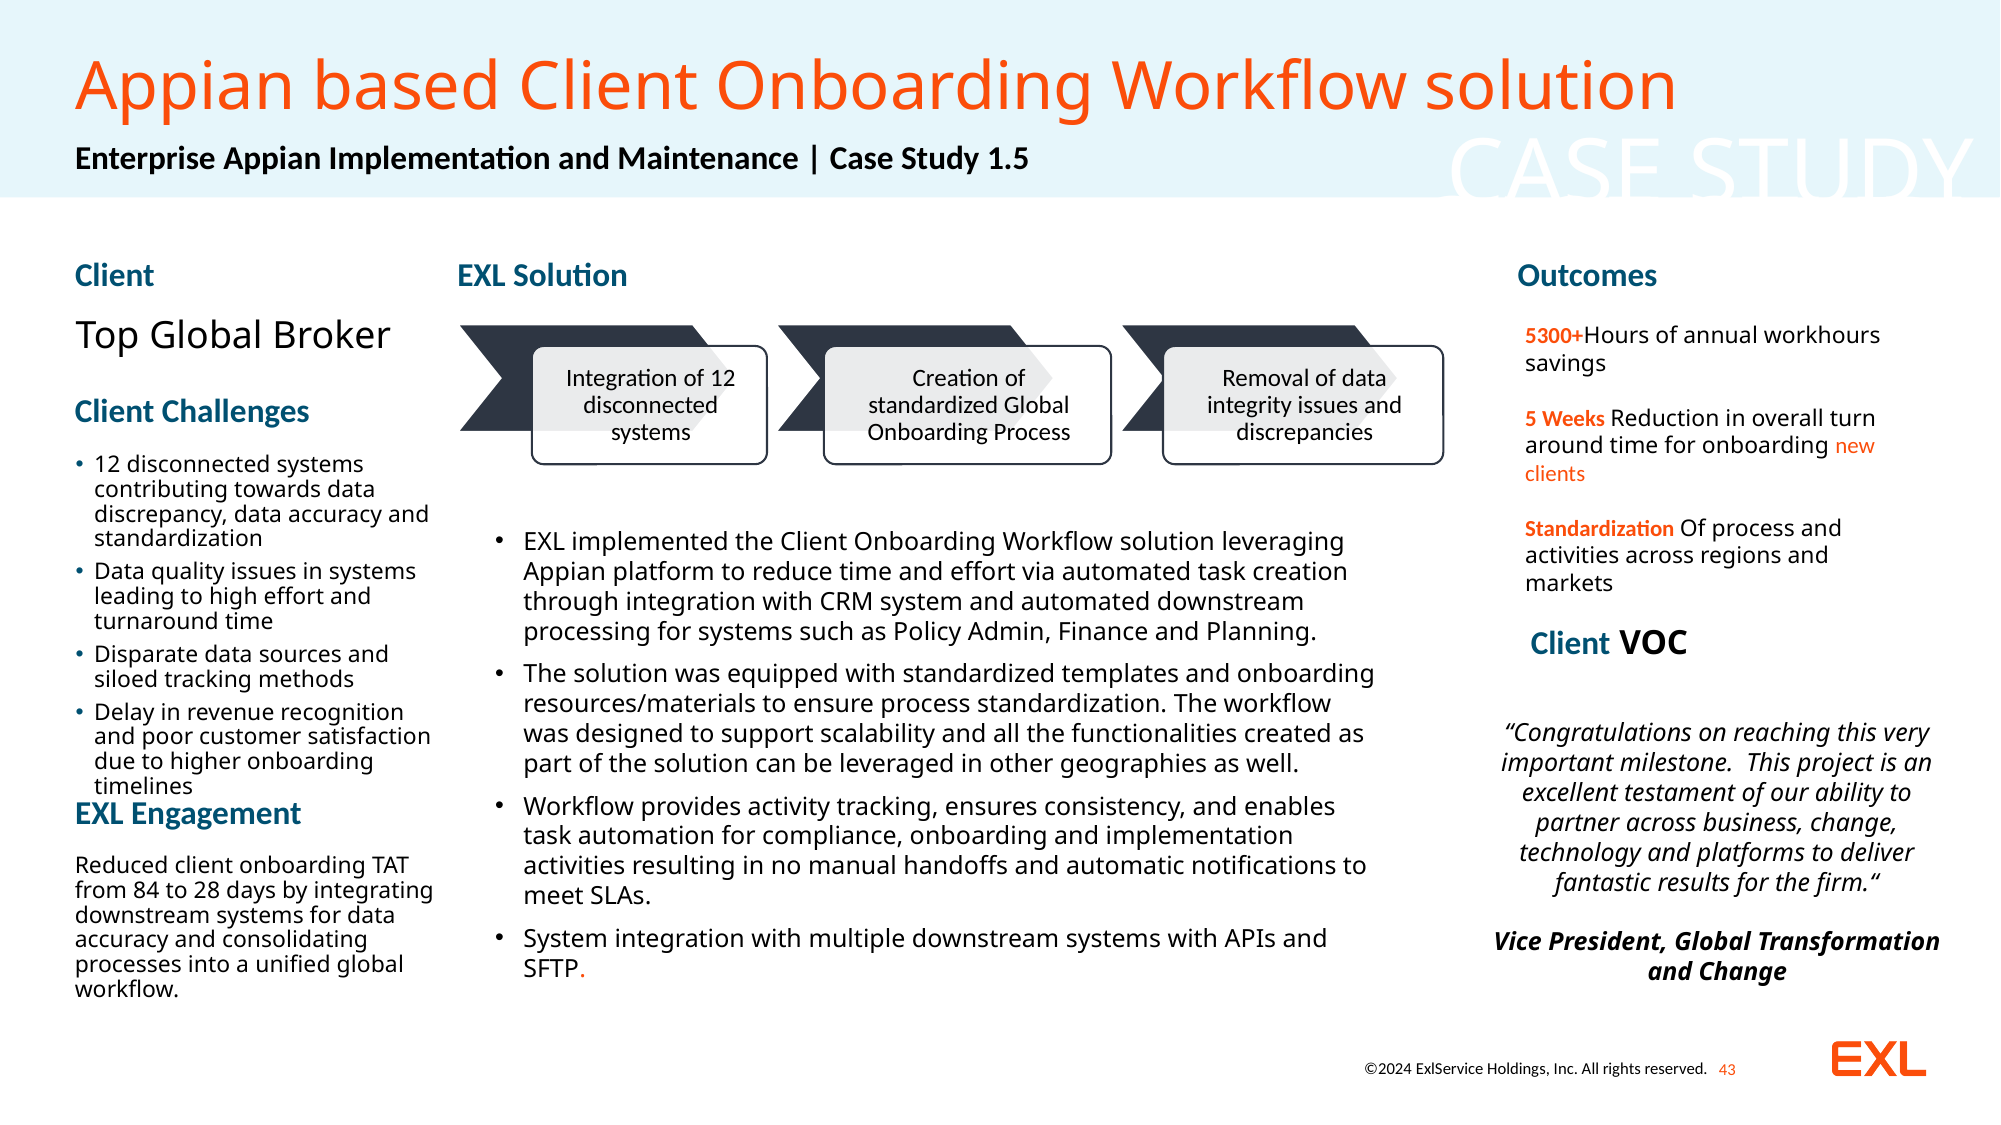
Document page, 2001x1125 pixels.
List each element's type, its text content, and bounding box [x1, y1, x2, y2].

text_box “Congratulations on reaching this very important milestone. This project is an excellent testament of our ability to partner across business, change, technology and platforms to deliver fantastic results for the firm.“ Vice President, Global Transformation and Change [1463, 650, 1971, 992]
text_box EXL implemented the Client Onboarding Workflow solution leveraging Appian platform to reduce time and effort via automated task creation through integration with CRM system and automated downstream processing for systems such as Policy Admin, Finance and Planning. The solution was equipped with standardized templates and onboarding resources/materials to ensure process standardization. The workflow was designed to support scalability and all the functionalities created as part of the solution can be leveraged in other geographies as well. Workflow provides activity tracking, ensures consistency, and enables task automation for compliance, onboarding and implementation activities resulting in no manual handoffs and automatic notifications to meet SLAs. System integration with multiple downstream systems with APIs and SFTP. [480, 517, 1392, 990]
list Appian based Client Onboarding Workflow solution [75, 51, 1966, 144]
text_box 5300+Hours of annual workhours savings 5 Weeks Reduction in overall turn around time for onboarding new clients Standardization Of process and activities across regions and markets [1509, 316, 1925, 574]
text_box Reduced client onboarding TAT from 84 to 28 days by integrating downstream systems for data accuracy and consolidating processes into a unified global workflow. [74, 854, 436, 981]
list Client [75, 257, 437, 304]
list Enterprise Appian Implementation and Maintenance | Case Study 1.5 [75, 140, 1438, 178]
text_box EXL Engagement [75, 796, 437, 843]
text_box Outcomes [1517, 257, 1957, 304]
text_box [457, 291, 1453, 498]
list Top Global Broker [75, 315, 436, 362]
picture [1797, 1006, 1961, 1111]
text_box Client VOC [1516, 613, 1831, 650]
list Client Challenges [74, 394, 436, 441]
list EXL Solution [457, 257, 854, 291]
list 12 disconnected systems contributing towards data discrepancy, data accuracy and standardization Data quality issues in systems leading to high effort and turnaround time Disparate data sources and siloed tracking methods Delay in revenue recognition and poor customer satisfaction due to higher onboarding timelines [75, 453, 437, 764]
